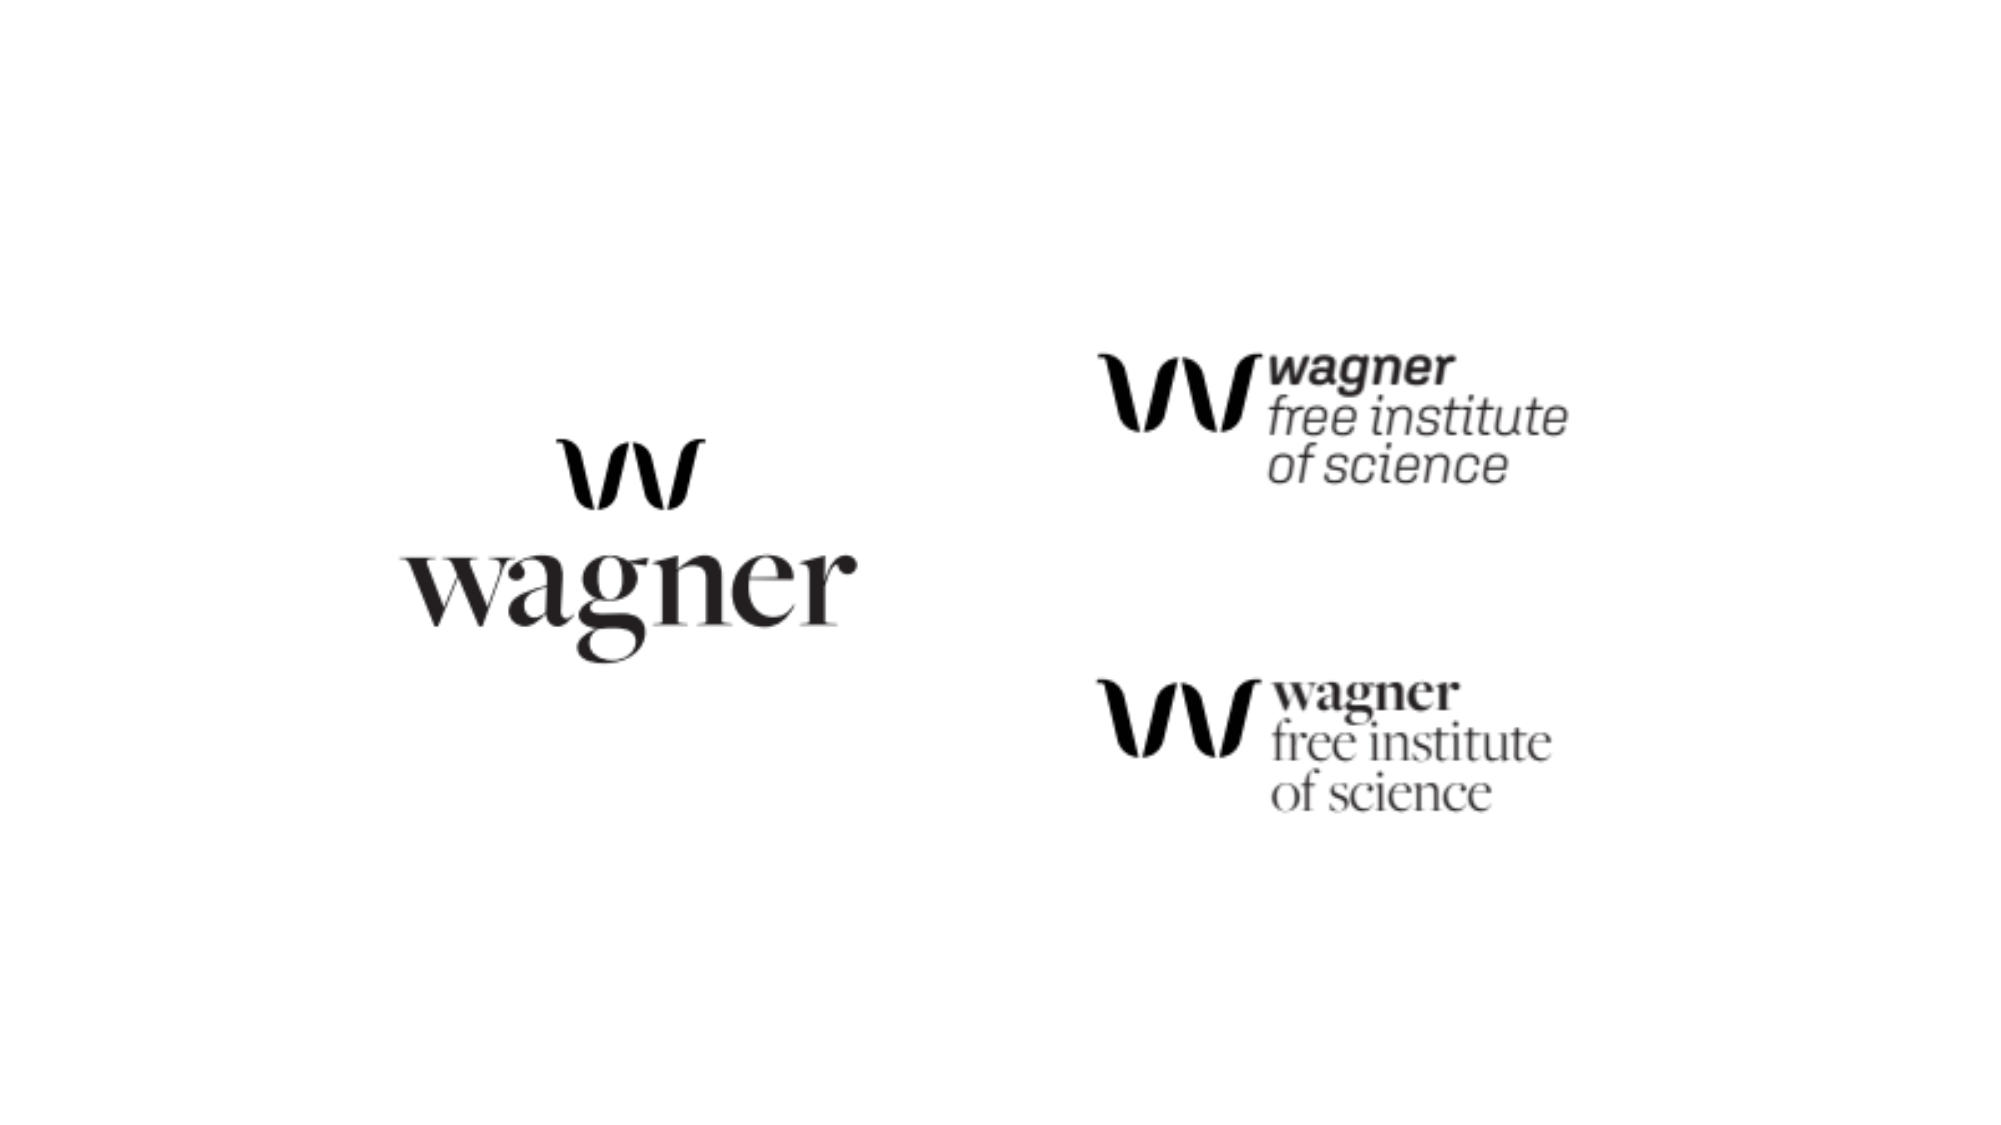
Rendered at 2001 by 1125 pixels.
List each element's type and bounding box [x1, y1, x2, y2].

picture [353, 353, 908, 751]
picture [1031, 189, 1641, 961]
